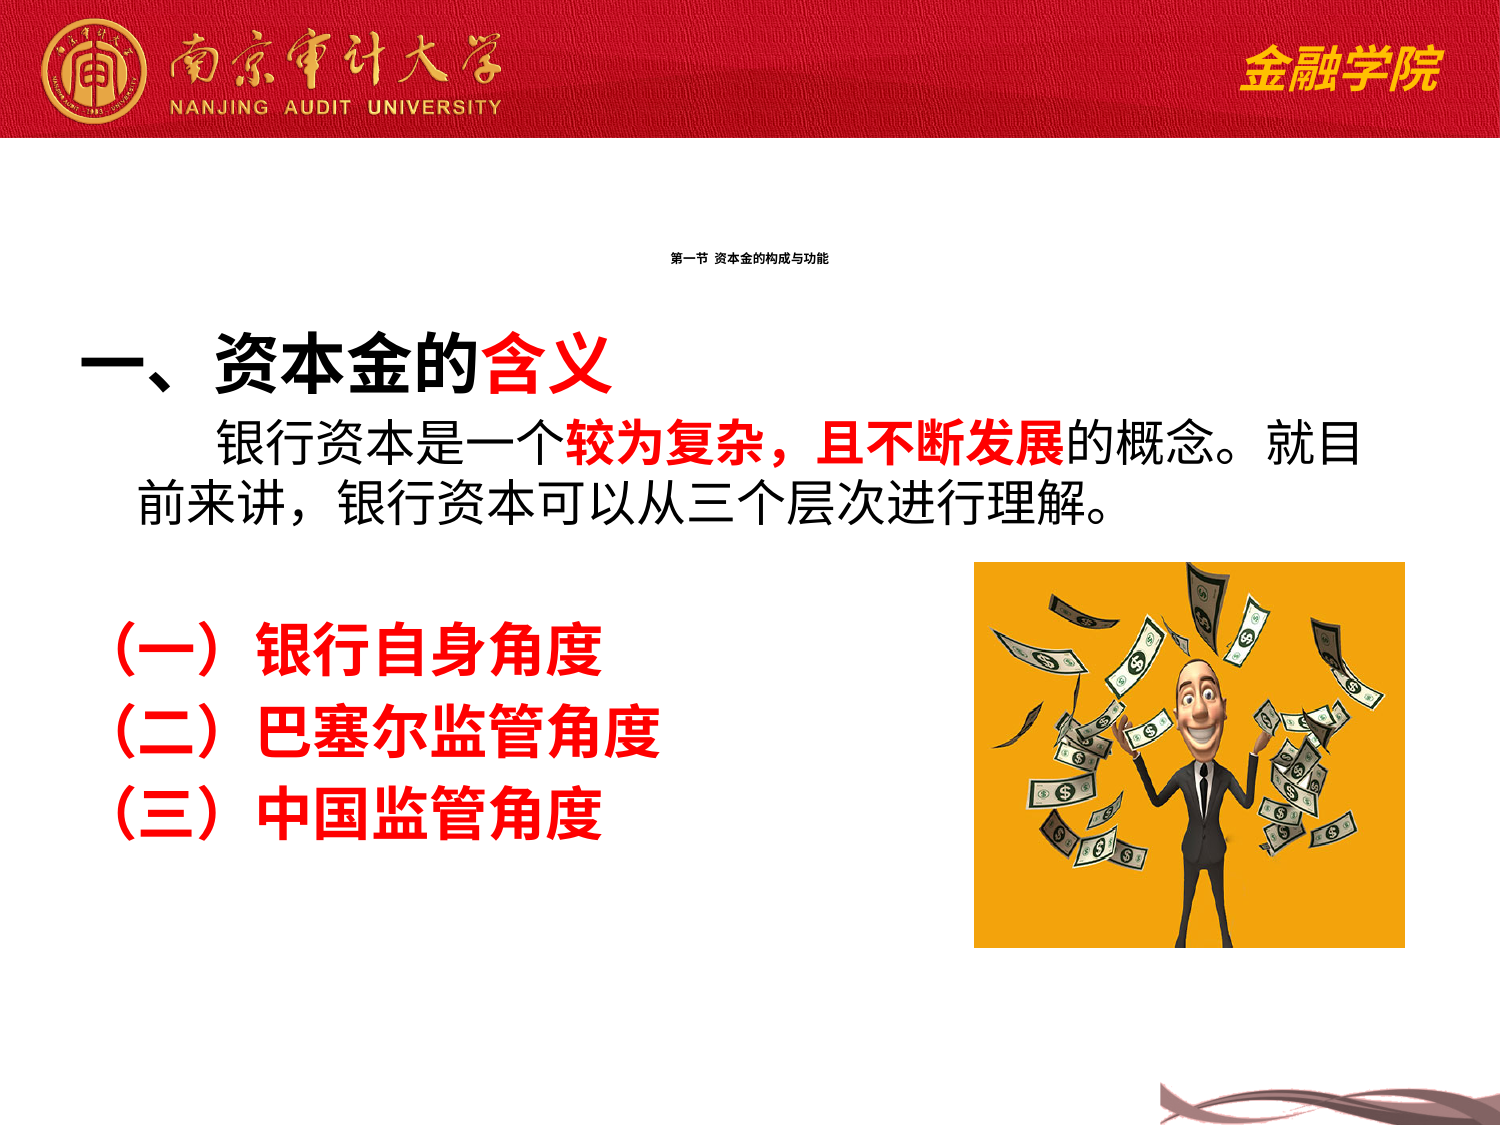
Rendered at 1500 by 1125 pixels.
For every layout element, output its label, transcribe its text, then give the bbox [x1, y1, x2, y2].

list 一、资本金的含义 银行资本是一个较为复杂，且不断发展的概念。就目前来讲，银行资本可以从三个层次进行理解。 （一）银行自身角度 （二）巴塞尔监管角度 （三）中国监管角度 [64, 314, 1415, 1057]
picture [974, 562, 1405, 949]
title 第一节 资本金的构成与功能 [135, 243, 1364, 292]
picture [0, 0, 1500, 153]
